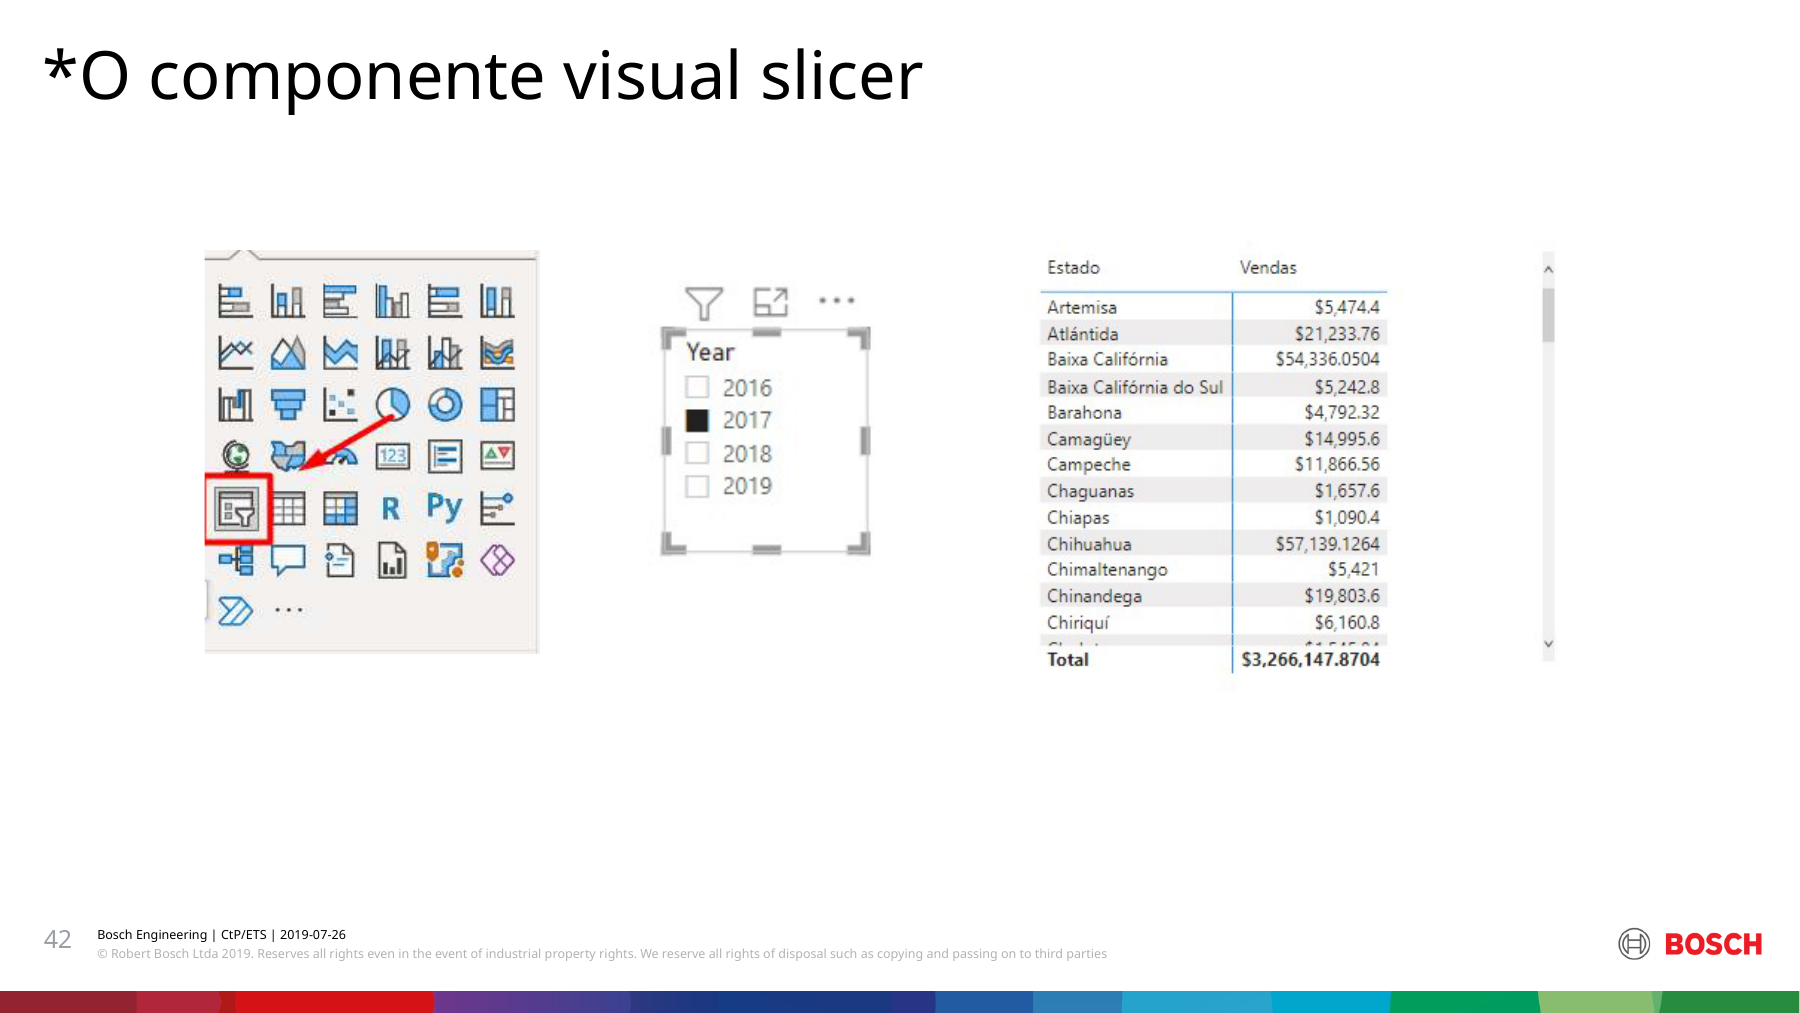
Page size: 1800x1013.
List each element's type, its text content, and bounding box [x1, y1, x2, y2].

list *O componente visual slicer [42, 42, 1757, 107]
picture [1001, 194, 1579, 710]
picture [1390, 896, 1800, 1013]
picture [0, 905, 1272, 1013]
picture [617, 250, 924, 596]
slide_number 42 [43, 923, 92, 991]
picture [204, 250, 540, 654]
